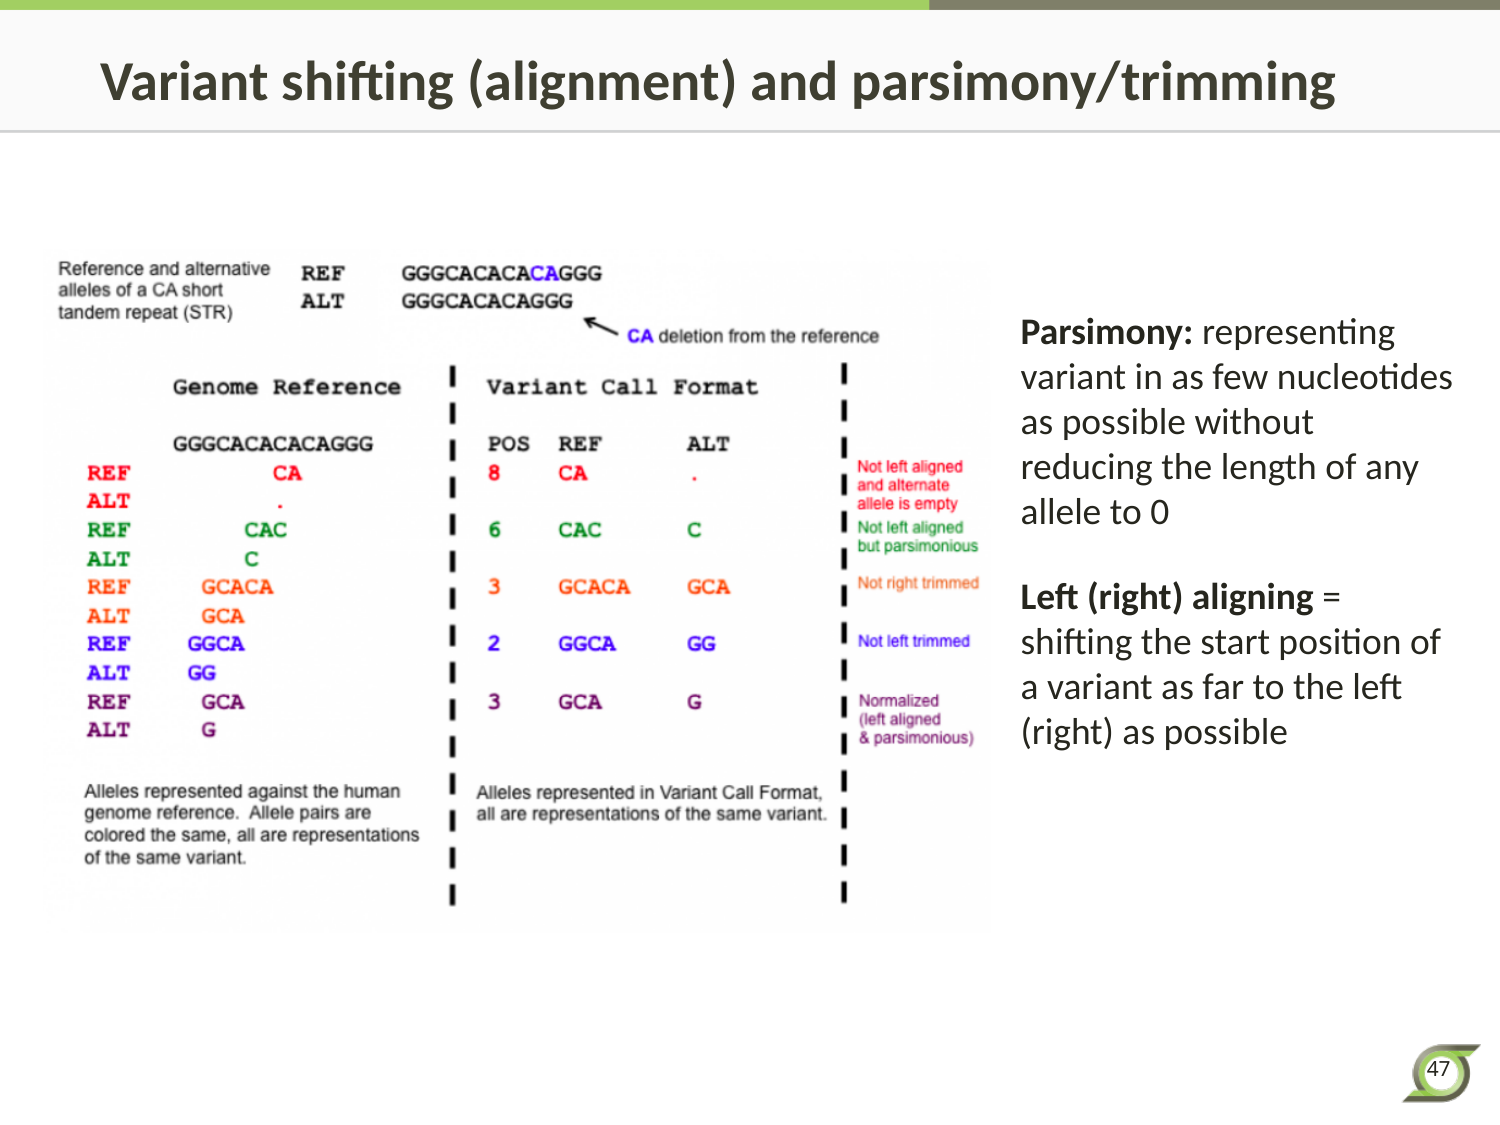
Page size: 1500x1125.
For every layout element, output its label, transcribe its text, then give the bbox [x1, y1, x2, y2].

title Variant shifting (alignment) and parsimony/trimming [85, 35, 1444, 121]
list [43, 249, 1006, 934]
text_box Parsimony: representing variant in as few nucleotides as possible without reducing the length of any allele to 0 [1012, 299, 1469, 540]
text_box Left (right) aligning = shifting the start position of a variant as far to the left (right) as possible [1012, 564, 1469, 759]
